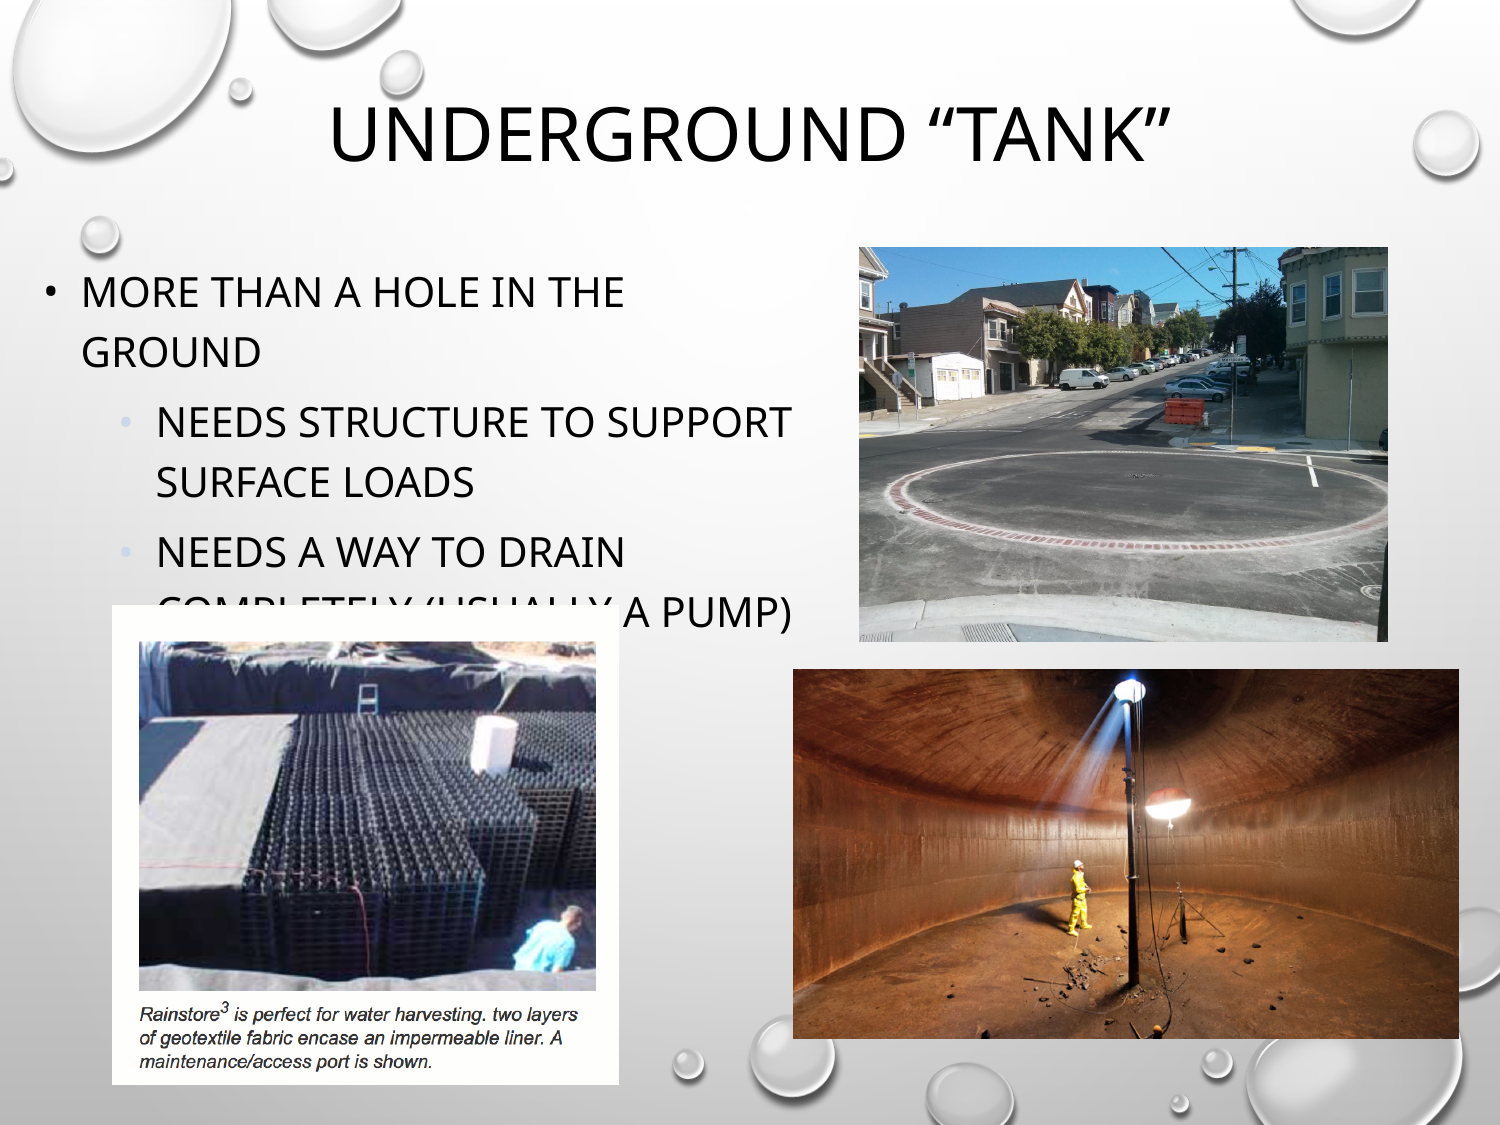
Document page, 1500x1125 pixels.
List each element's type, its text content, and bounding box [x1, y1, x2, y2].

list More than a hole in the ground Needs structure to support surface loads Needs a way to drain completely (usually a pump) [28, 247, 816, 953]
picture [0, 0, 1500, 1125]
title Underground “tank” [112, 5, 1388, 268]
